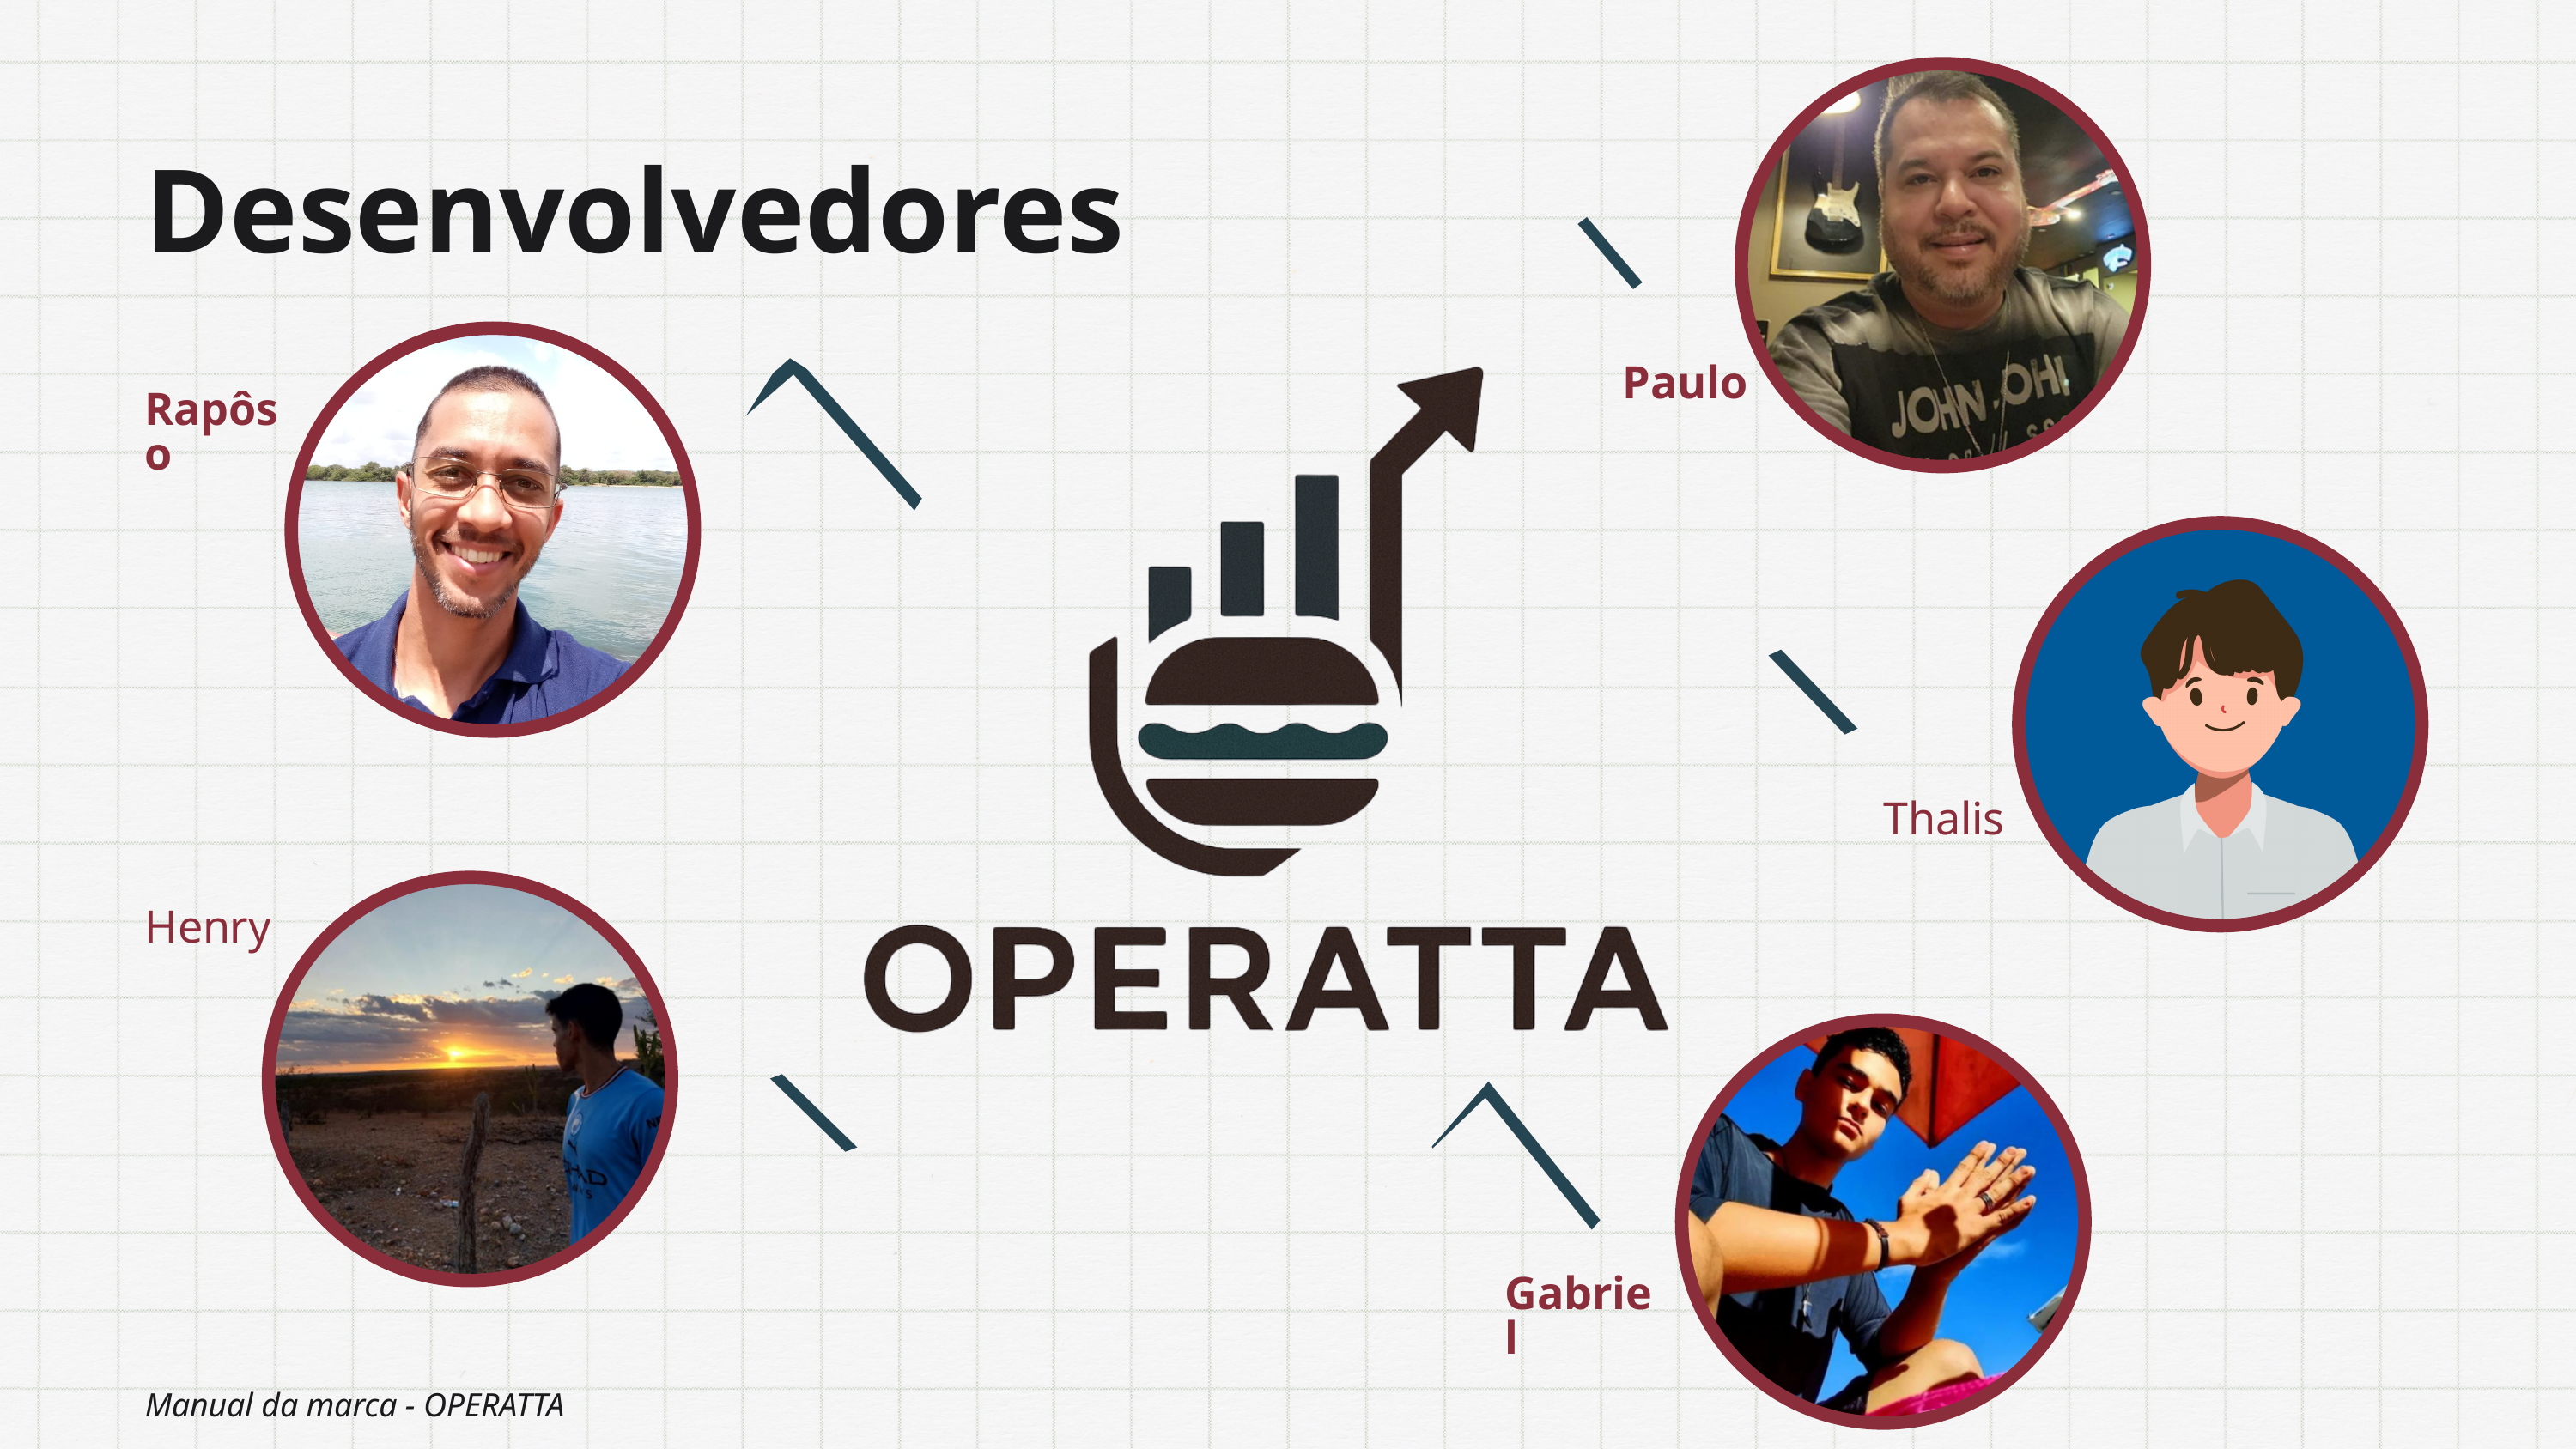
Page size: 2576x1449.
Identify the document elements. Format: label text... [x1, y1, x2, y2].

text_box [728, 355, 948, 546]
text_box [1428, 1078, 1623, 1266]
text_box Rapôso [144, 389, 286, 479]
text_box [268, 876, 672, 1281]
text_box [1681, 1020, 2086, 1424]
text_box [2018, 522, 2422, 926]
text_box Henry [144, 906, 264, 952]
text_box [1684, 614, 1901, 791]
text_box [694, 1053, 892, 1196]
text_box Thalis [1883, 798, 2014, 844]
text_box Manual da marca - OPERATTA [144, 1391, 672, 1423]
text_box Paulo [1622, 362, 1736, 408]
text_box [838, 346, 1684, 1057]
text_box Desenvolvedores [144, 167, 1216, 276]
text_box [0, 0, 2576, 1449]
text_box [290, 328, 695, 731]
text_box Gabriel [1504, 1273, 1657, 1363]
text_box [1741, 63, 2145, 467]
text_box [1504, 183, 1684, 346]
